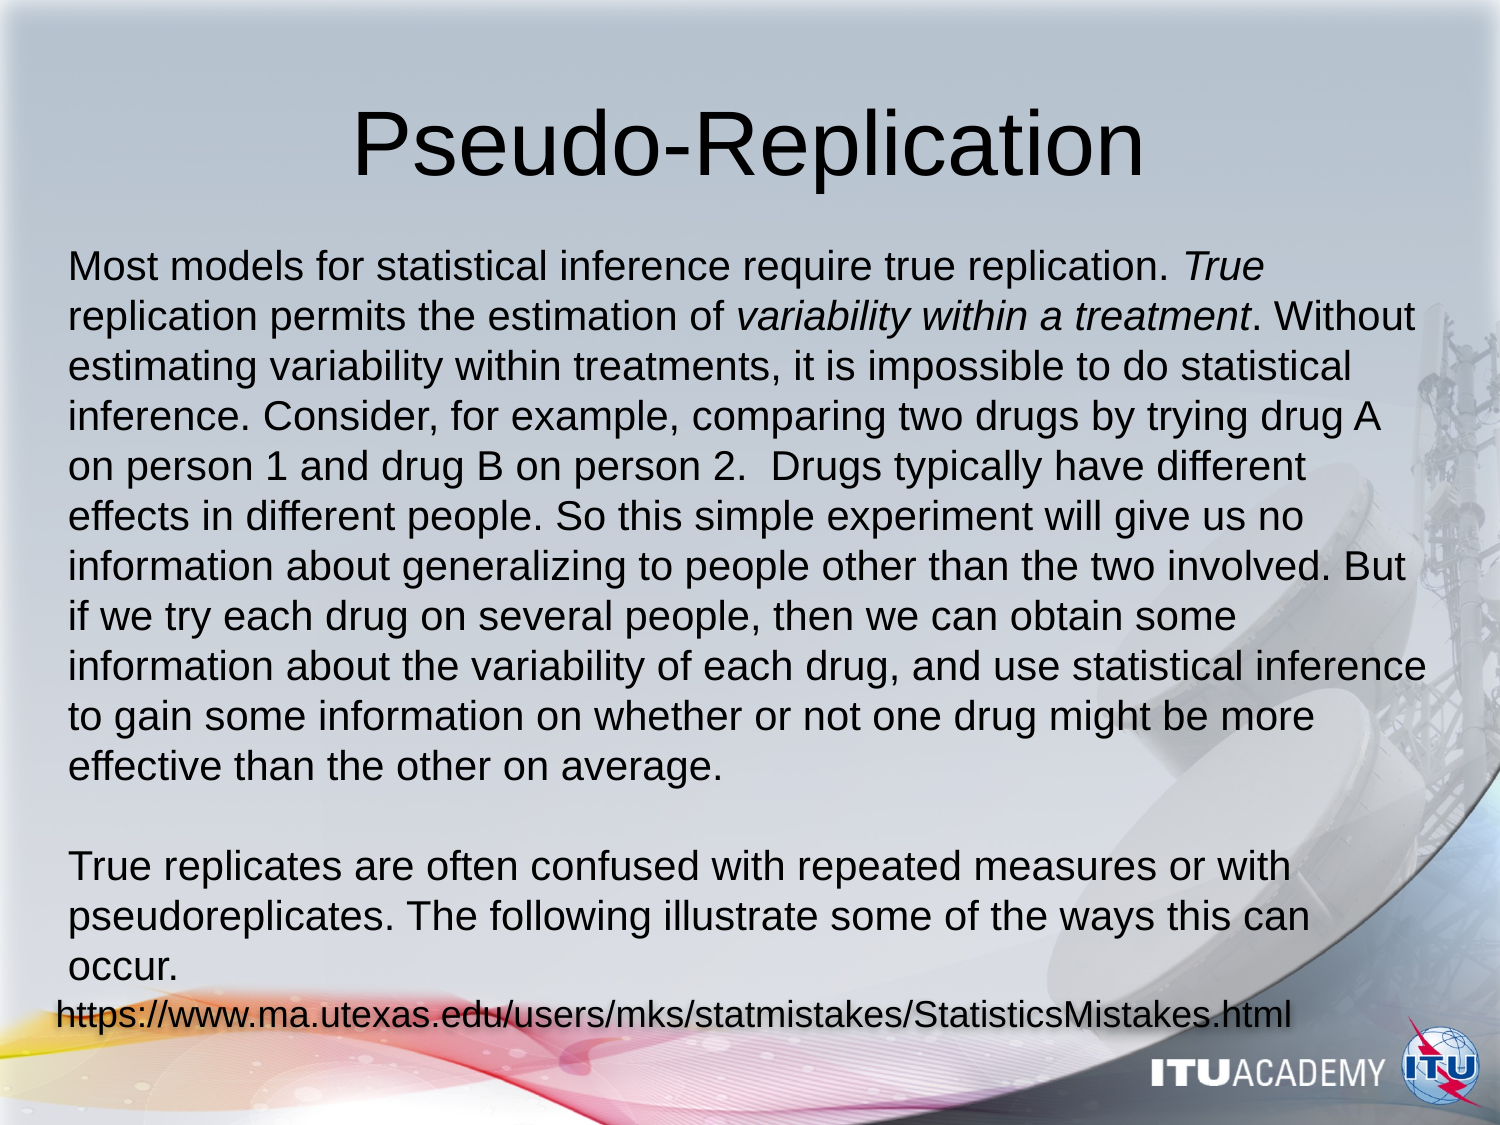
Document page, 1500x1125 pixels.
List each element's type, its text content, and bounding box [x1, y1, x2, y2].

picture [0, 0, 1500, 1125]
title Pseudo-Replication [74, 44, 1426, 231]
text_box Most models for statistical inference require true replication. True replication permits the estimation of variability within a treatment. Without estimating variability within treatments, it is impossible to do statistical inference. Consider, for example, comparing two drugs by trying drug A on person 1 and drug B on person 2. Drugs typically have different effects in different people. So this simple experiment will give us no information about generalizing to people other than the two involved. But if we try each drug on several people, then we can obtain some information about the variability of each drug, and use statistical inference to gain some information on whether or not one drug might be more effective than the other on average. True replicates are often confused with repeated measures or with pseudoreplicates. The following illustrate some of the ways this can occur. [60, 231, 1440, 997]
text_box https://www.ma.utexas.edu/users/mks/statmistakes/StatisticsMistakes.html [48, 982, 1301, 1043]
